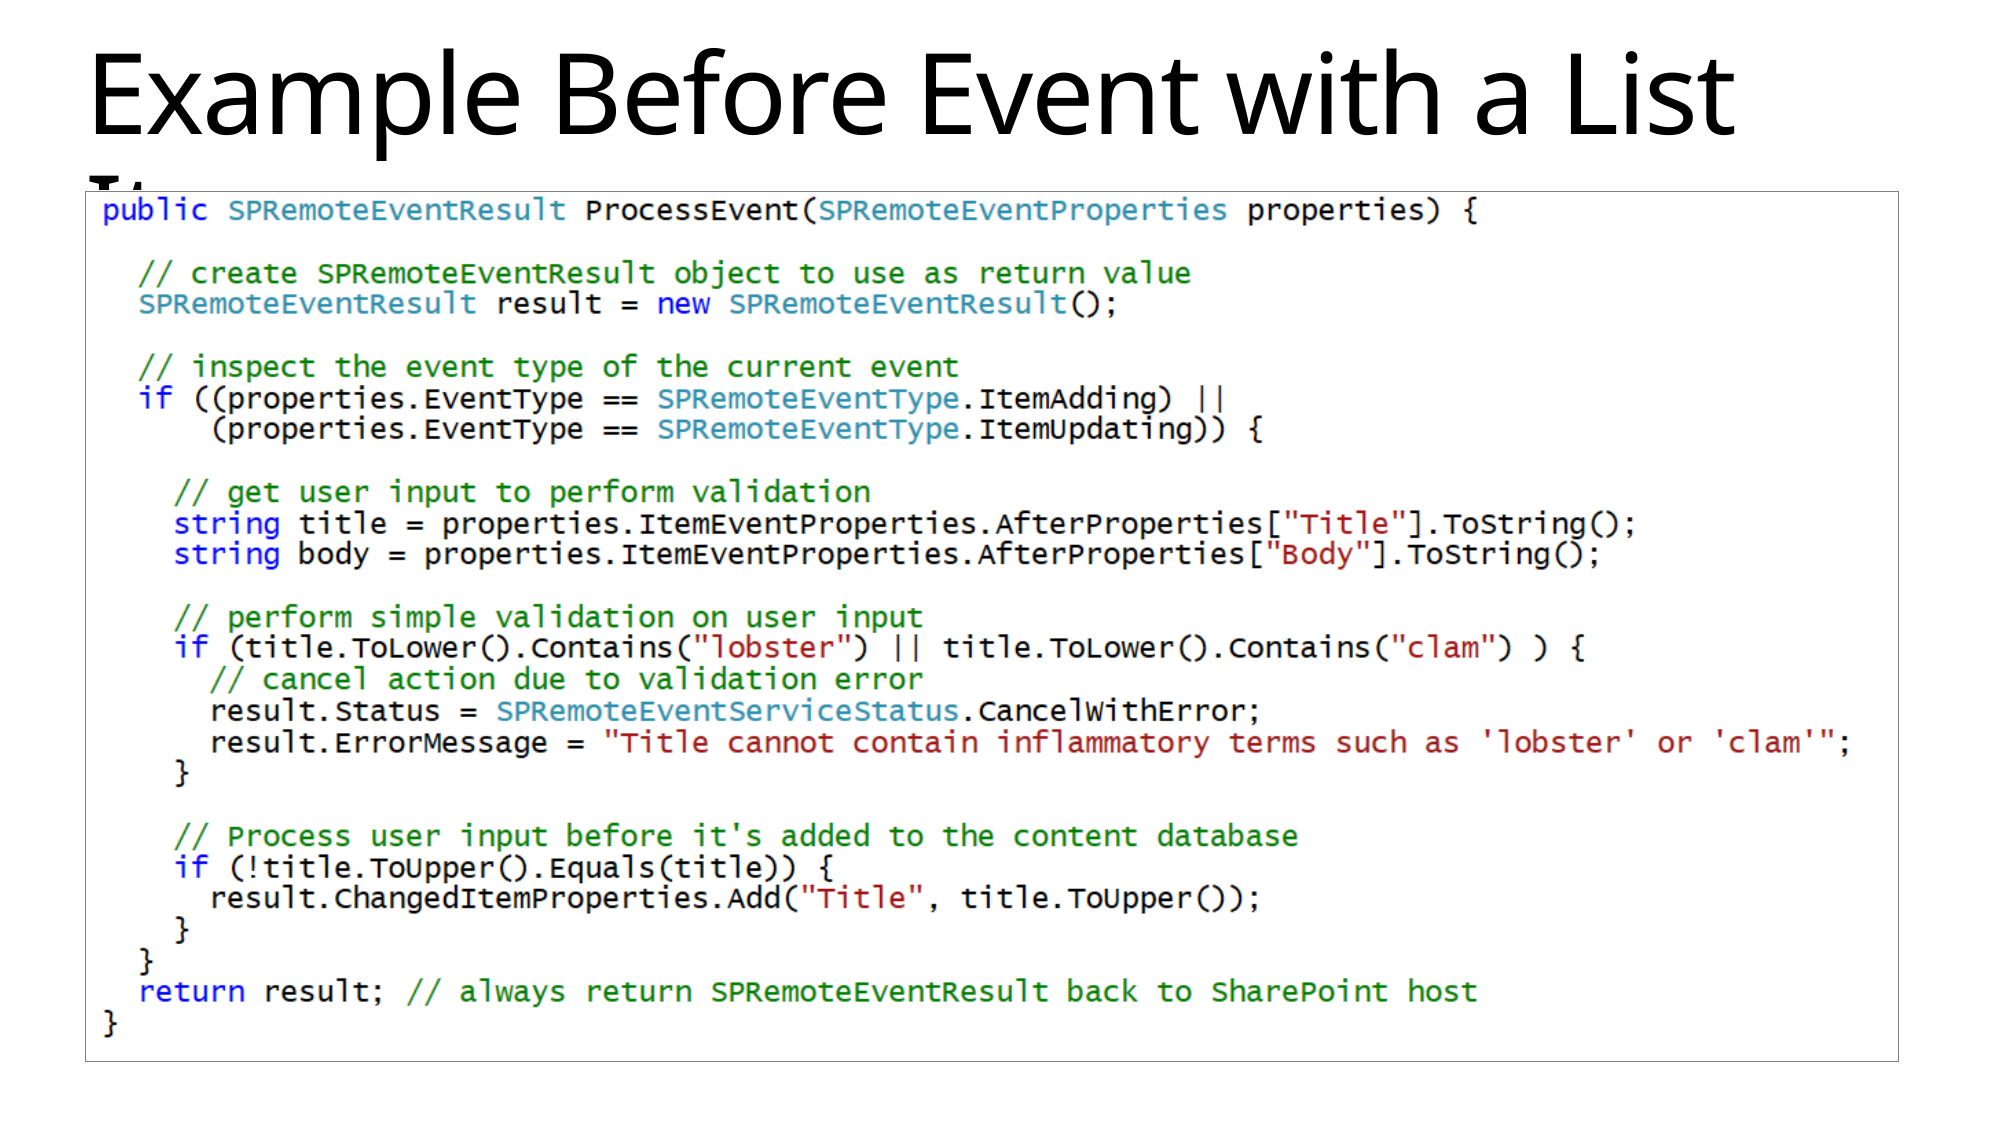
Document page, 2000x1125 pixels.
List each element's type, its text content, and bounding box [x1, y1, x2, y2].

picture [84, 190, 1899, 1062]
title Example Before Event with a List Item [85, 37, 1914, 161]
